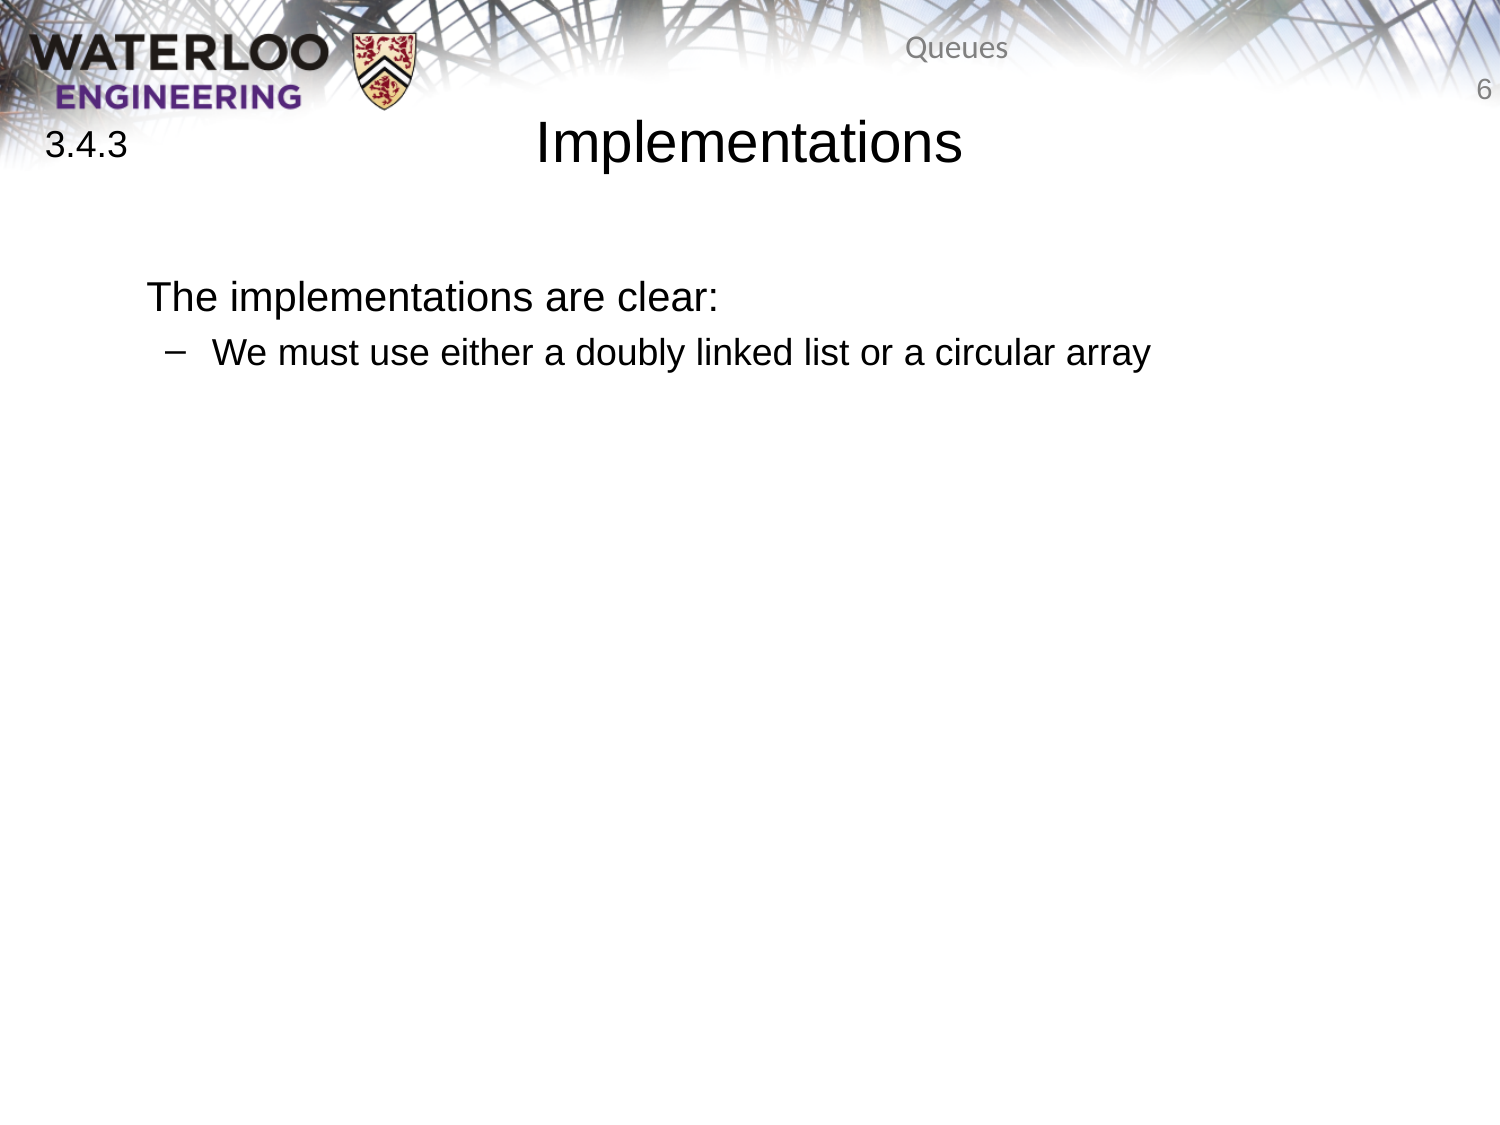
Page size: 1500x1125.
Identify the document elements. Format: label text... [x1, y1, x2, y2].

text_box 3.4.3 [30, 112, 144, 172]
picture [0, 0, 1500, 1125]
list The implementations are clear: We must use either a doubly linked list or a circular array [74, 262, 1426, 1006]
title Implementations [74, 44, 1426, 233]
